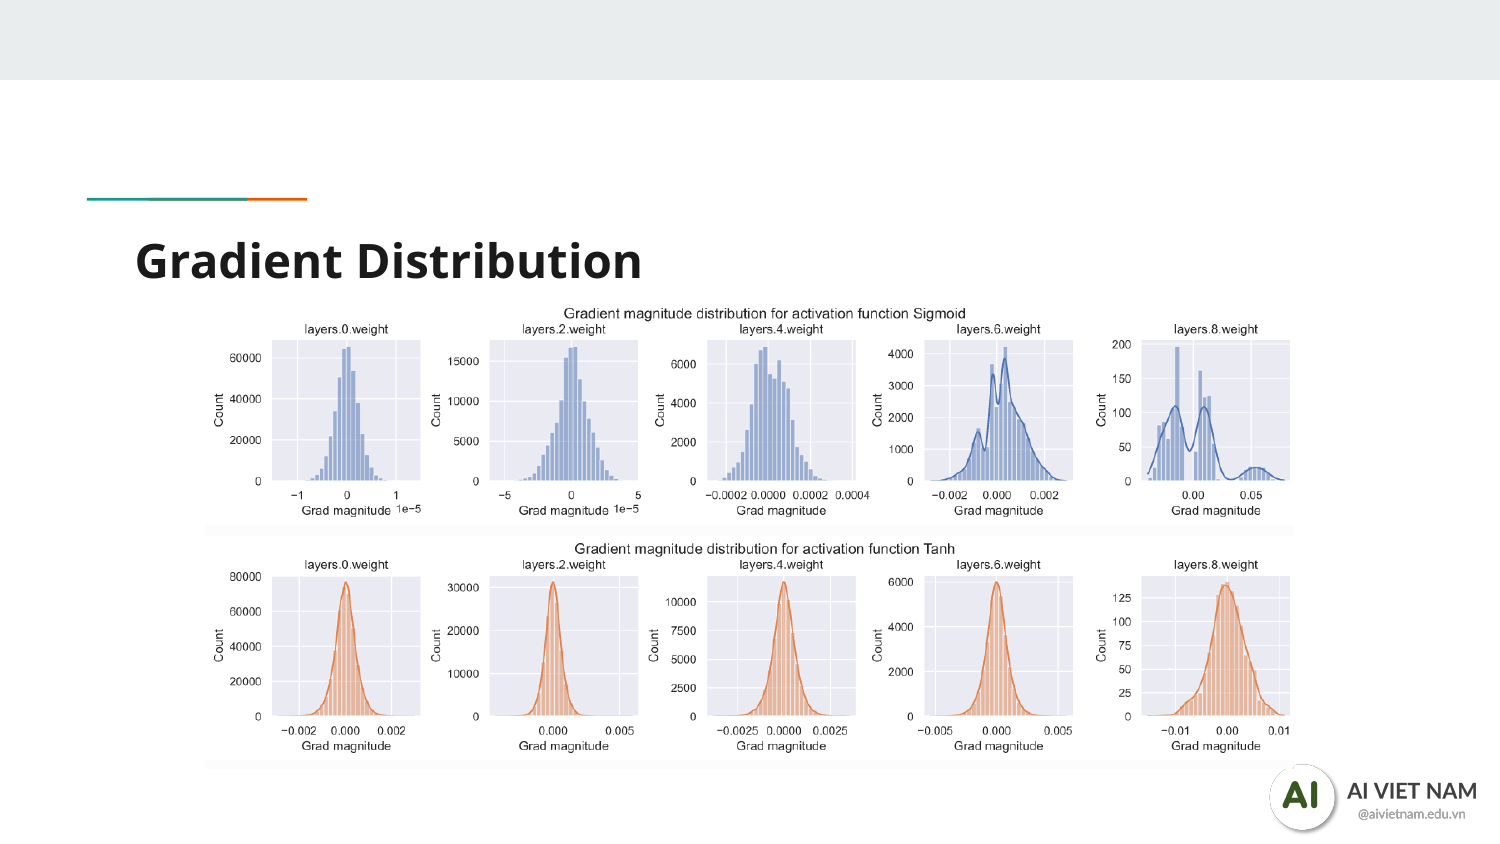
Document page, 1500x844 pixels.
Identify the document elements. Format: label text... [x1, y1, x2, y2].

title Gradient Distribution [119, 216, 1381, 305]
picture [206, 303, 1500, 844]
